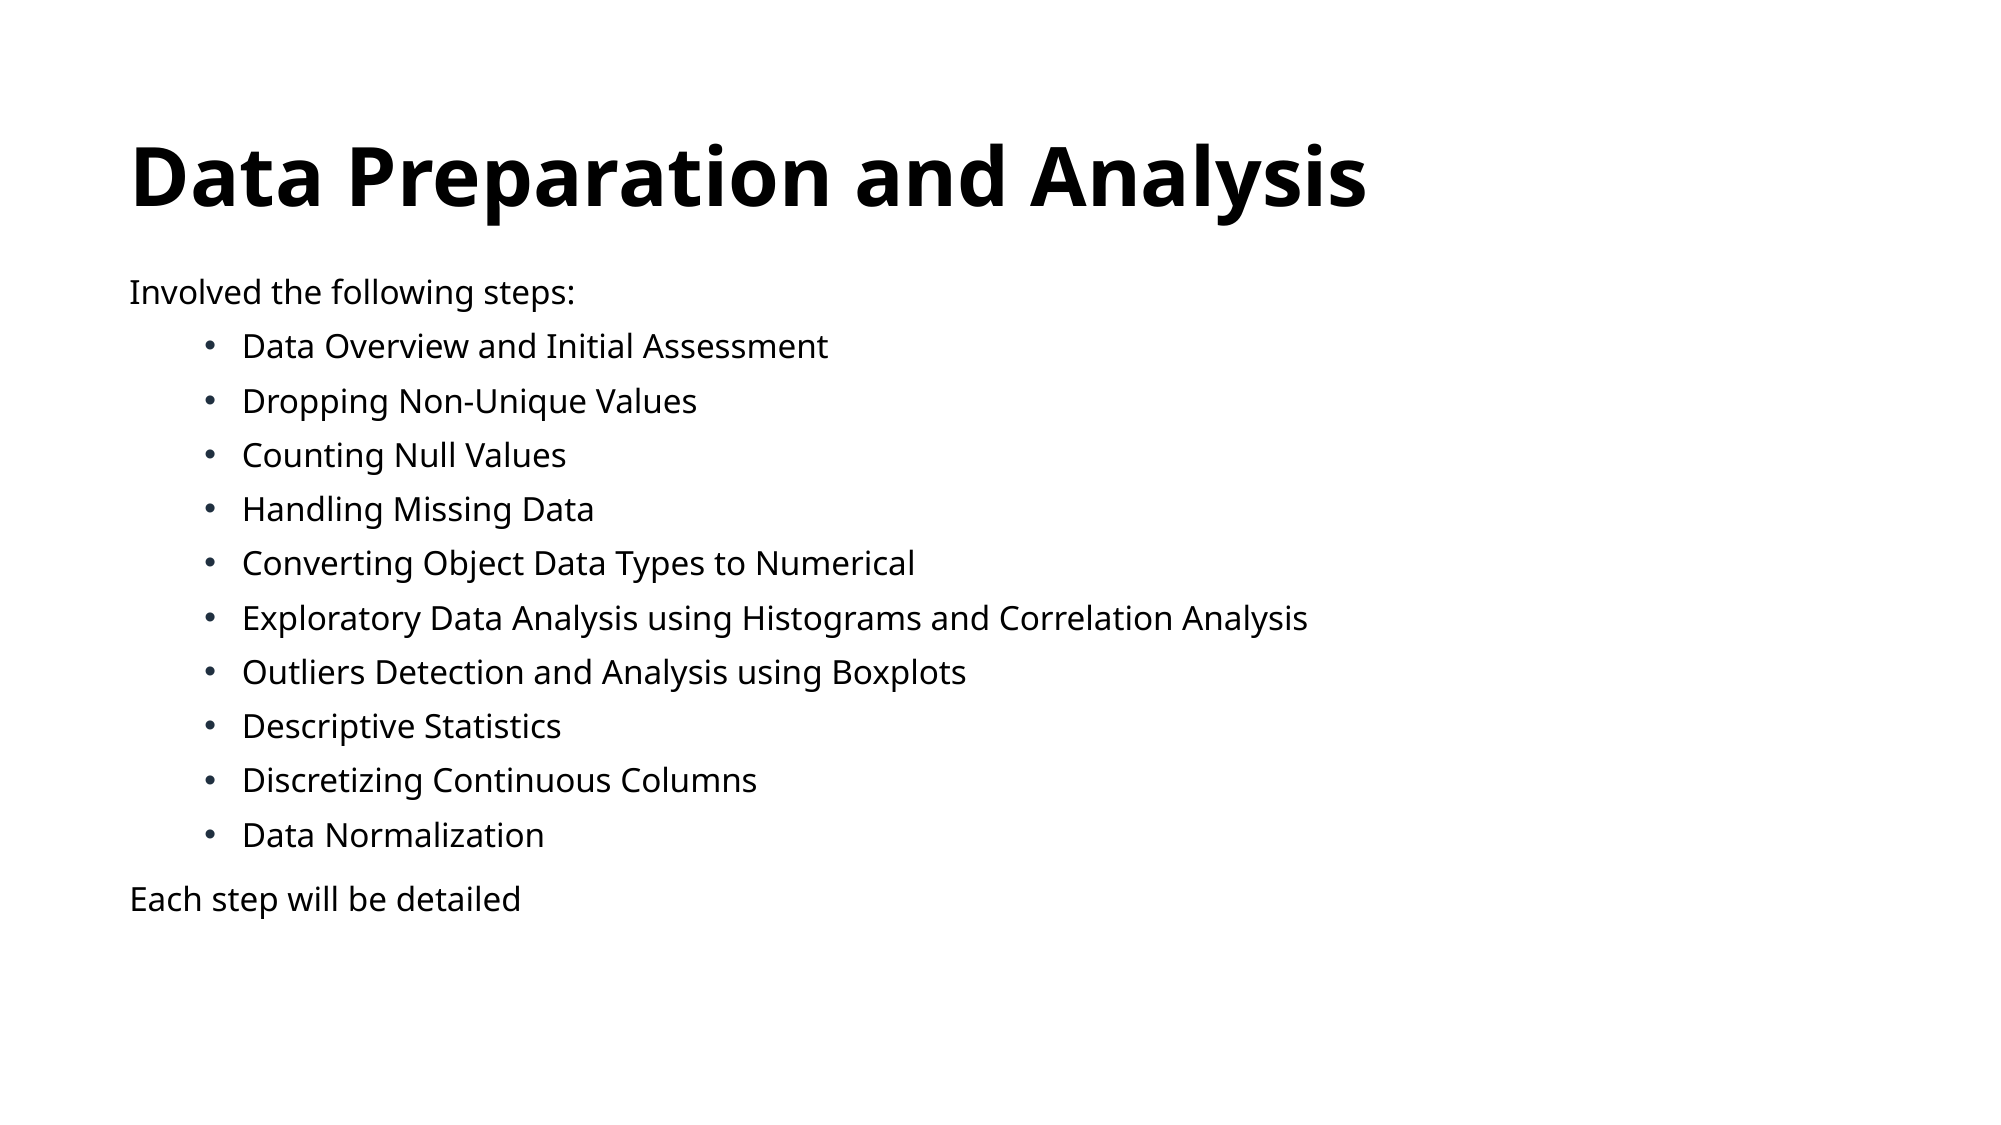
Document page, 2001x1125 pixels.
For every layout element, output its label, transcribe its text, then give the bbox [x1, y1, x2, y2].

list Involved the following steps: Data Overview and Initial Assessment Dropping Non-Unique Values Counting Null Values Handling Missing Data Converting Object Data Types to Numerical Exploratory Data Analysis using Histograms and Correlation Analysis Outliers Detection and Analysis using Boxplots Descriptive Statistics Discretizing Continuous Columns Data Normalization Each step will be detailed [114, 259, 1840, 1014]
title Data Preparation and Analysis [114, 111, 1840, 259]
